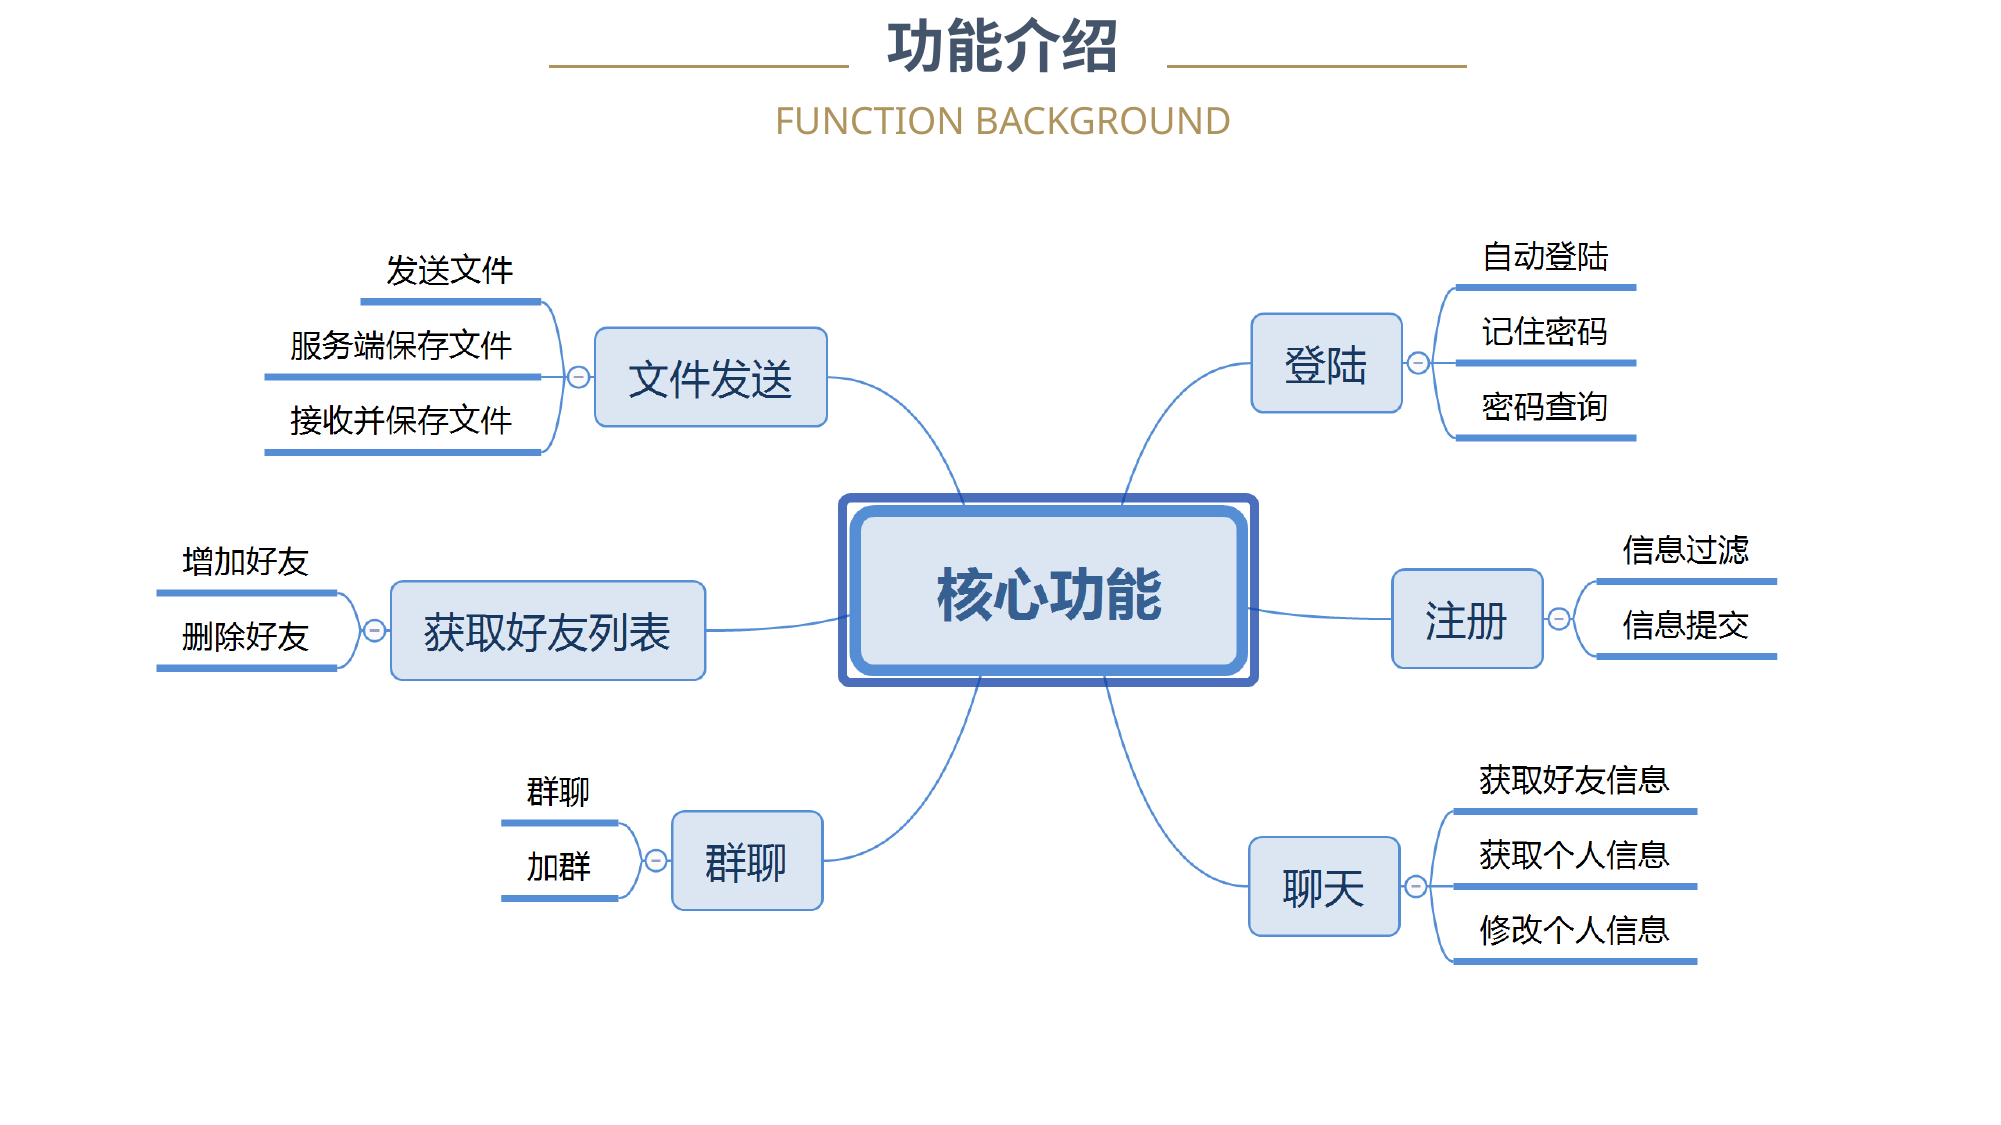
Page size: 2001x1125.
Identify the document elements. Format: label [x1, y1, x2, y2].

picture [122, 172, 1878, 1075]
text_box [548, 9, 1468, 150]
